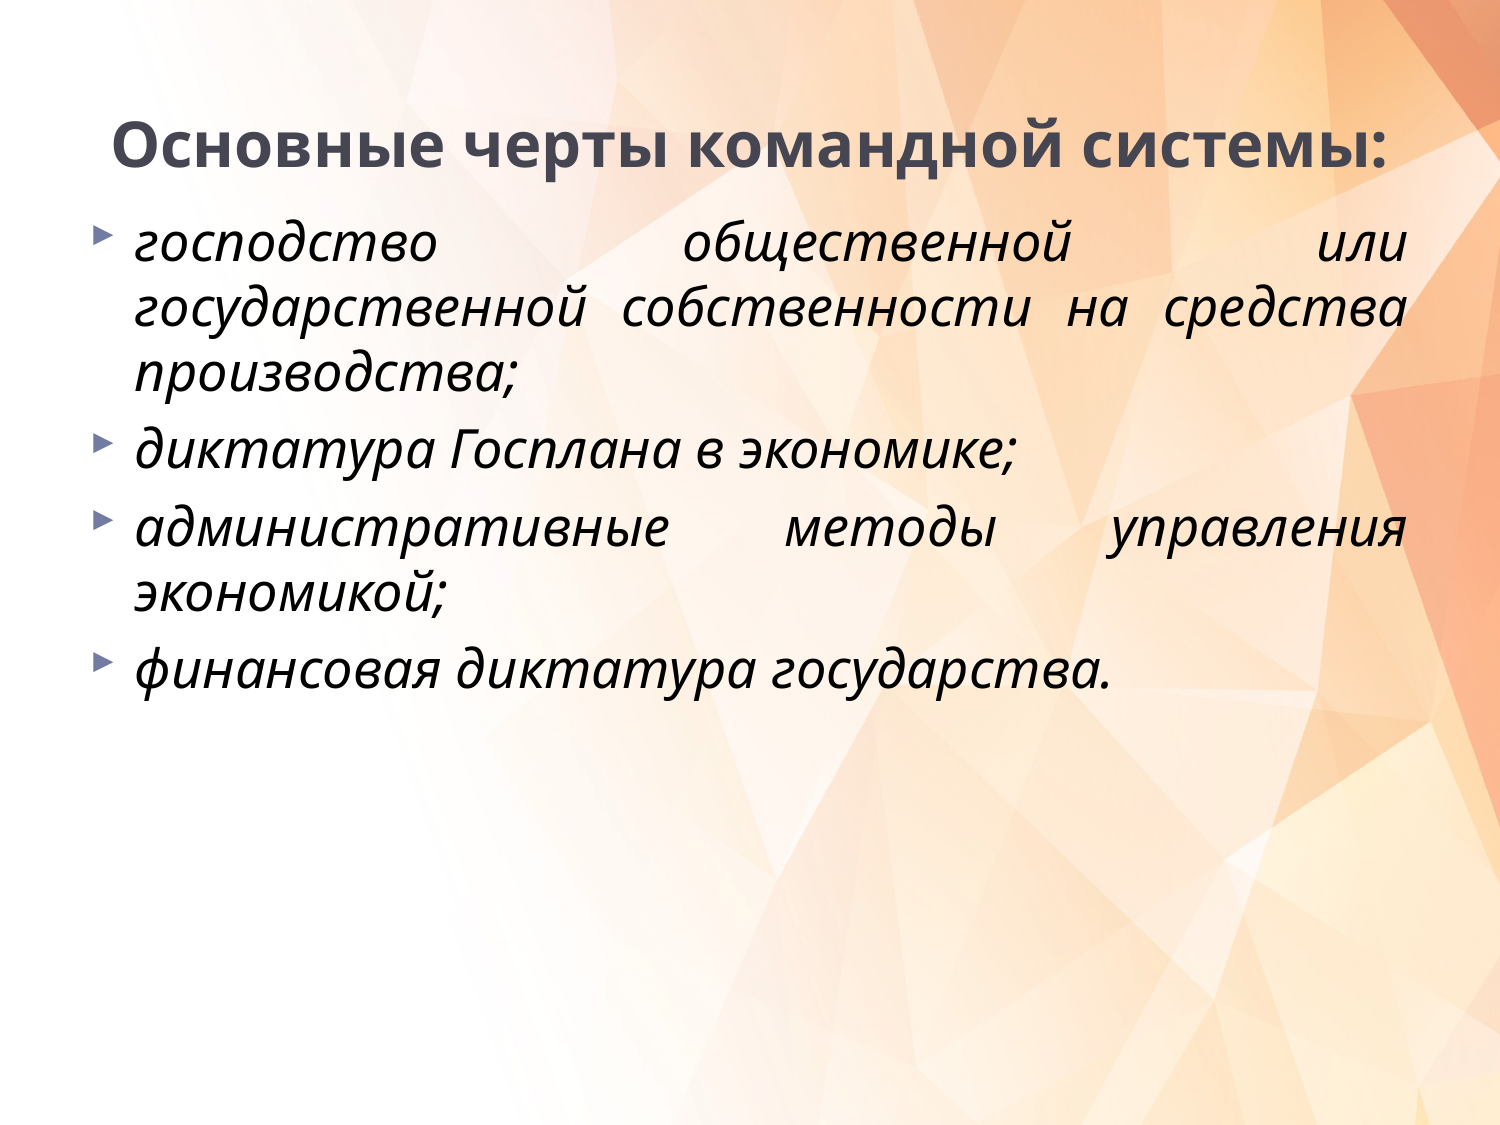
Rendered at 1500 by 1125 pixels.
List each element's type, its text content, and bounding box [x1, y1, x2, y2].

list господство общественной или государственной собственности на средства производства; диктатура Госплана в экономике; административные методы управления экономикой; финансовая диктатура государства. [75, 200, 1425, 1010]
title Основные черты командной системы: [75, 24, 1425, 188]
